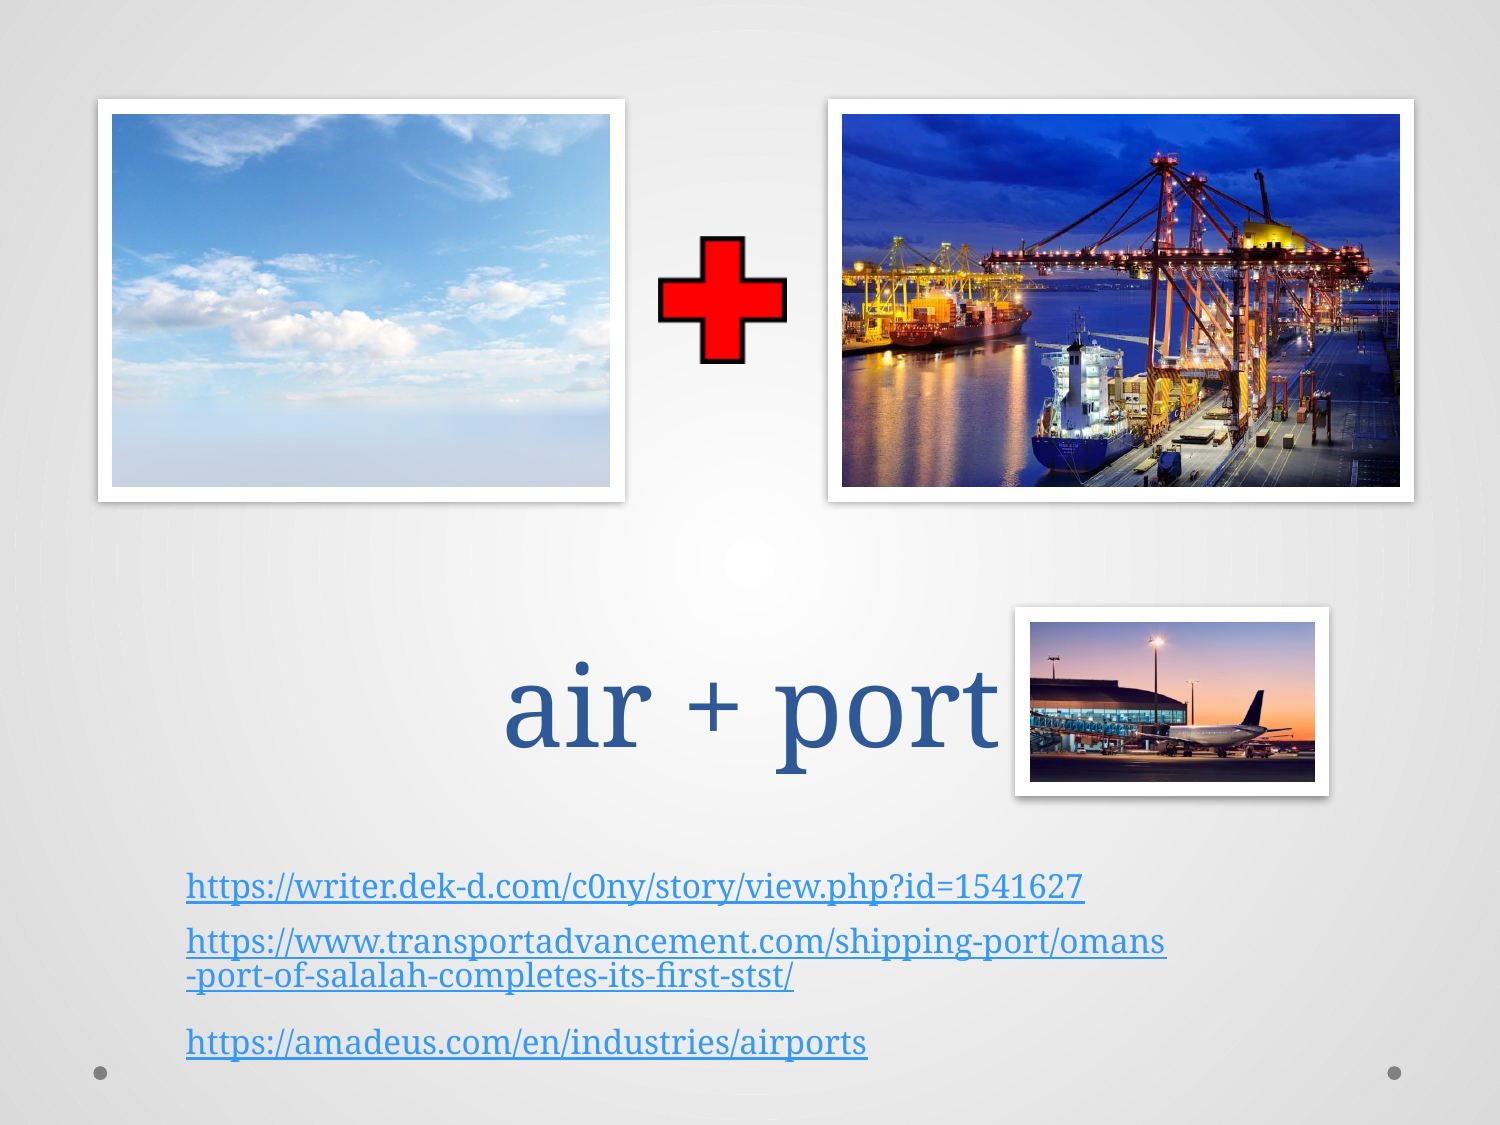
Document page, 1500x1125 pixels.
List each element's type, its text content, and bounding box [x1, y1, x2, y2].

picture [1029, 621, 1315, 783]
picture [111, 113, 611, 488]
picture [841, 113, 1400, 488]
title air + port [76, 515, 1427, 778]
text_box https://writer.dek-d.com/c0ny/story/view.php?id=1541627 [171, 857, 1173, 918]
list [658, 236, 787, 365]
text_box https://www.transportadvancement.com/shipping-port/omans-port-of-salalah-completes-its-first-stst/ [171, 913, 1184, 974]
text_box https://amadeus.com/en/industries/airports [171, 1013, 922, 1074]
